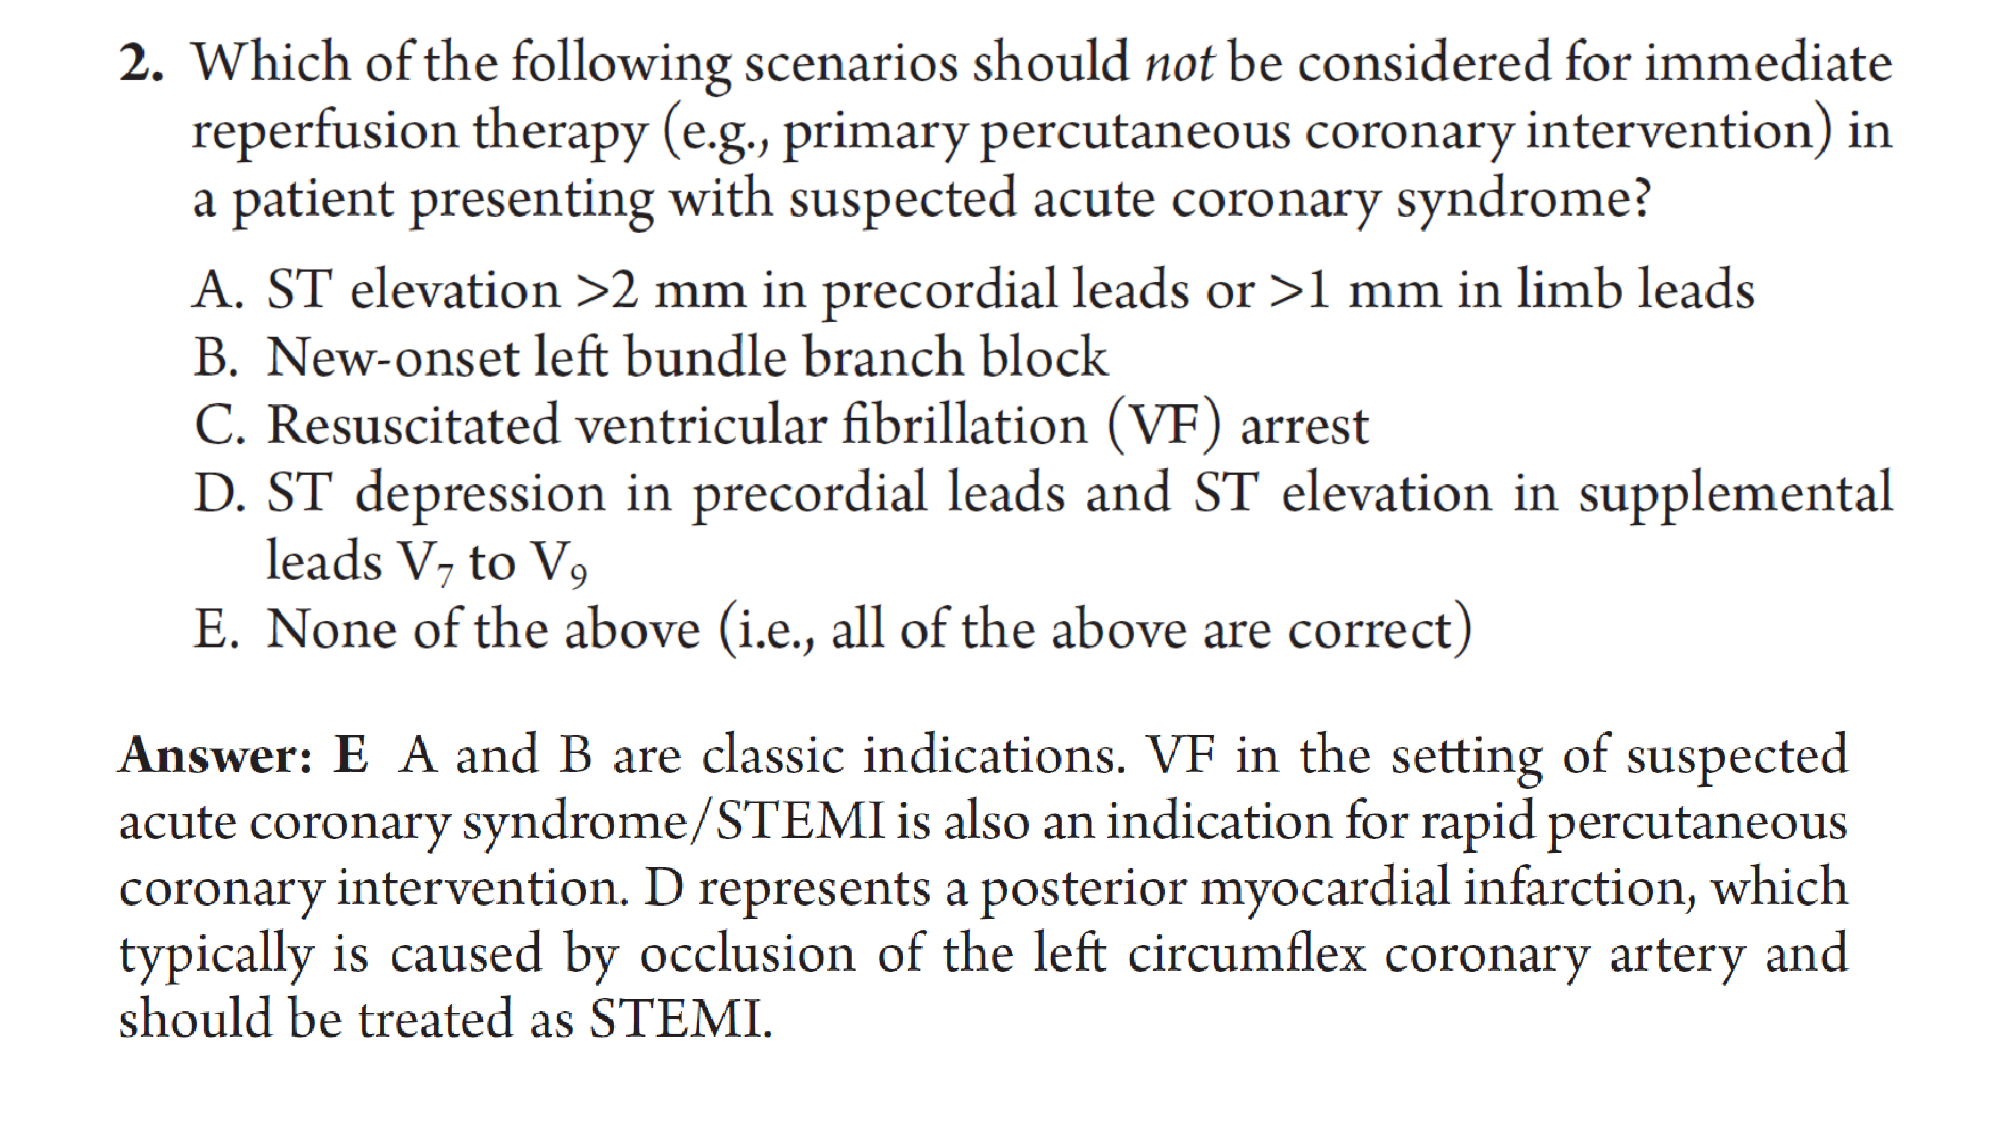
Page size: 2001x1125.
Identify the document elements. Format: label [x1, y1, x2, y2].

picture [51, 713, 1918, 1102]
list [51, 0, 1948, 686]
